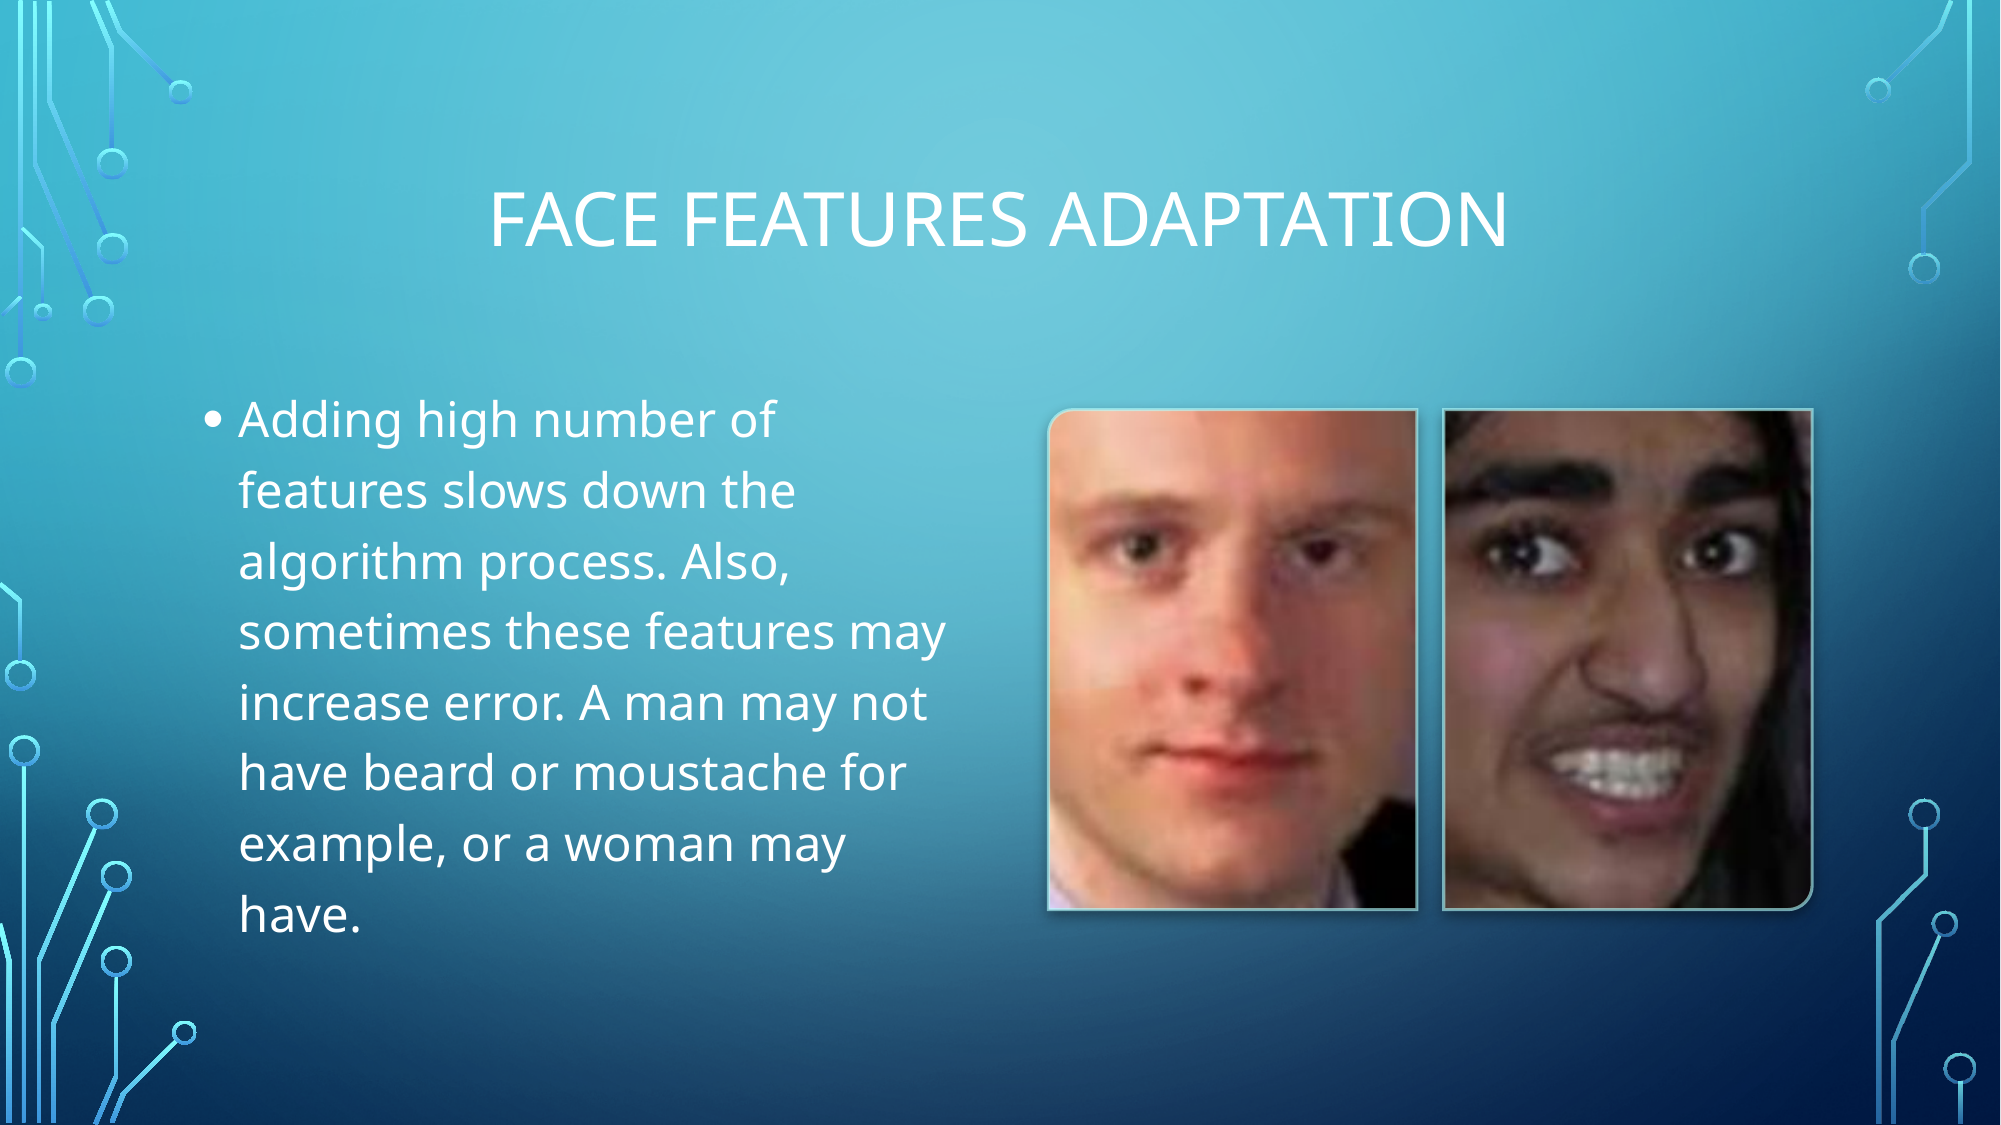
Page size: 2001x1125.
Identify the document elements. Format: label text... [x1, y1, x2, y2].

picture [1048, 409, 1418, 910]
title Face features adaptation [187, 101, 1813, 344]
list Adding high number of features slows down the algorithm process. Also, sometimes these features may increase error. A man may not have beard or moustache for example, or a woman may have. [187, 369, 982, 950]
picture [1443, 409, 1813, 910]
